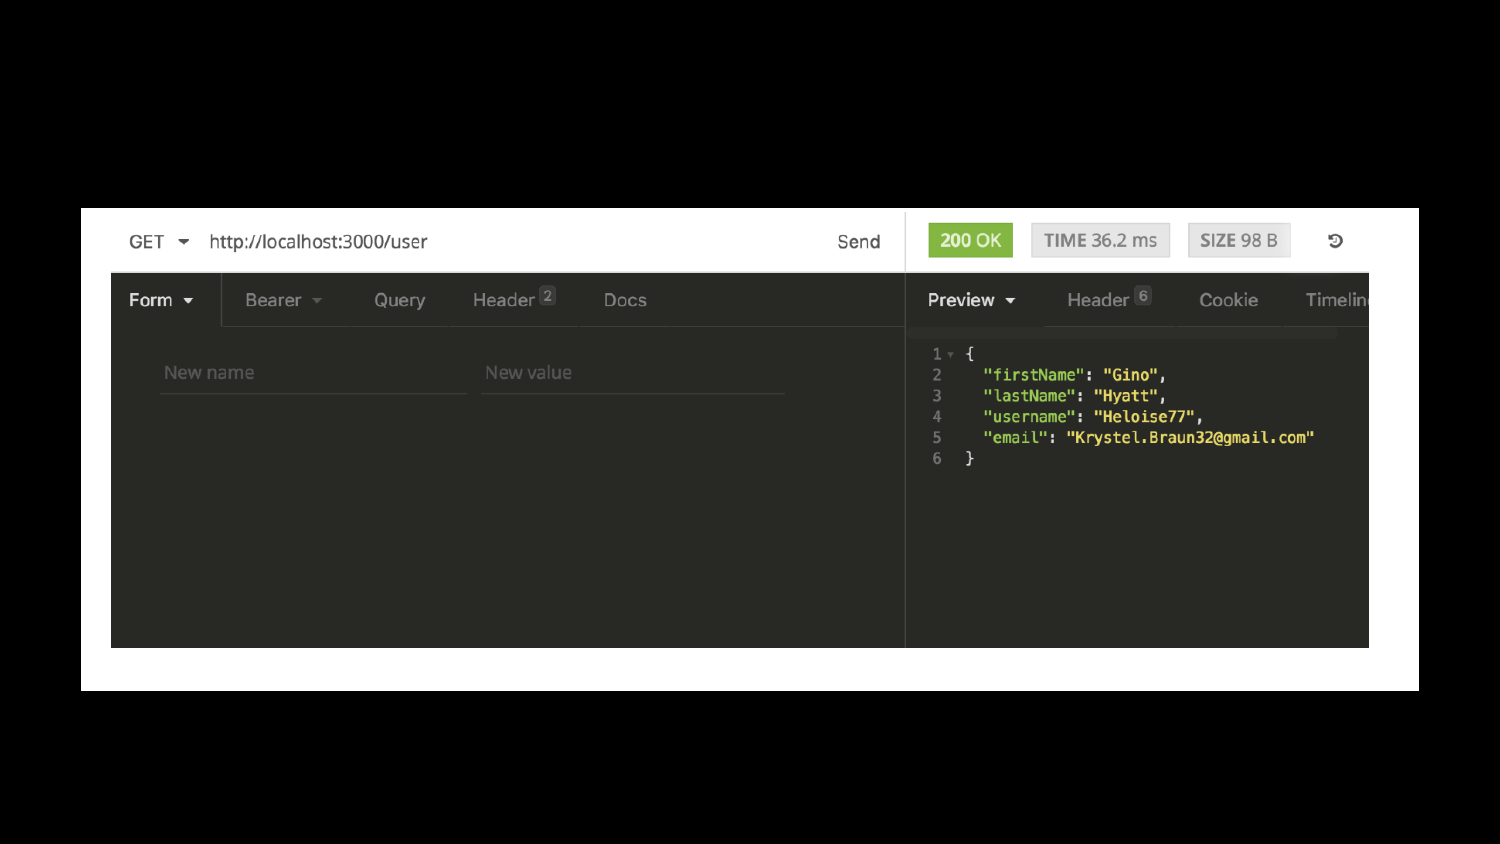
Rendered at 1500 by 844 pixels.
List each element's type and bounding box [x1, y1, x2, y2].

picture [81, 208, 1419, 691]
